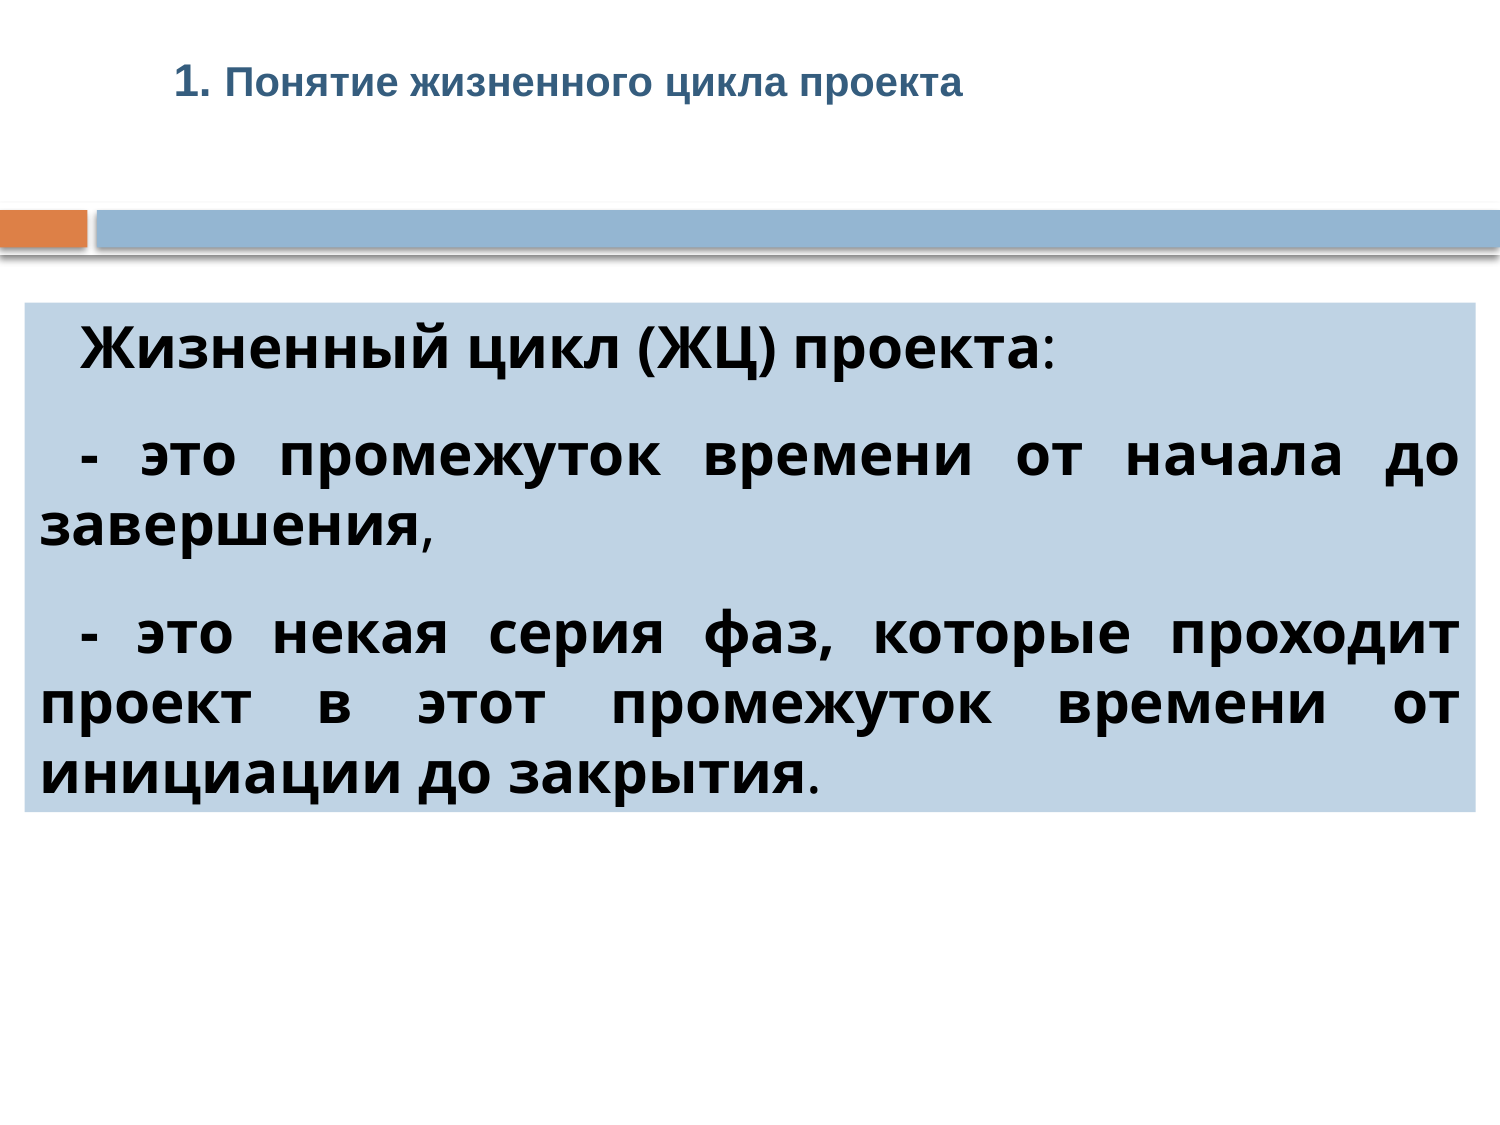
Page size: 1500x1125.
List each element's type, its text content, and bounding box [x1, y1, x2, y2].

text_box 1. Понятие жизненного цикла проекта [158, 42, 979, 113]
text_box Жизненный цикл (ЖЦ) проекта: - это промежуток времени от начала до завершения, - это некая серия фаз, которые проходит проект в этот промежуток времени от инициации до закрытия. [24, 302, 1476, 813]
